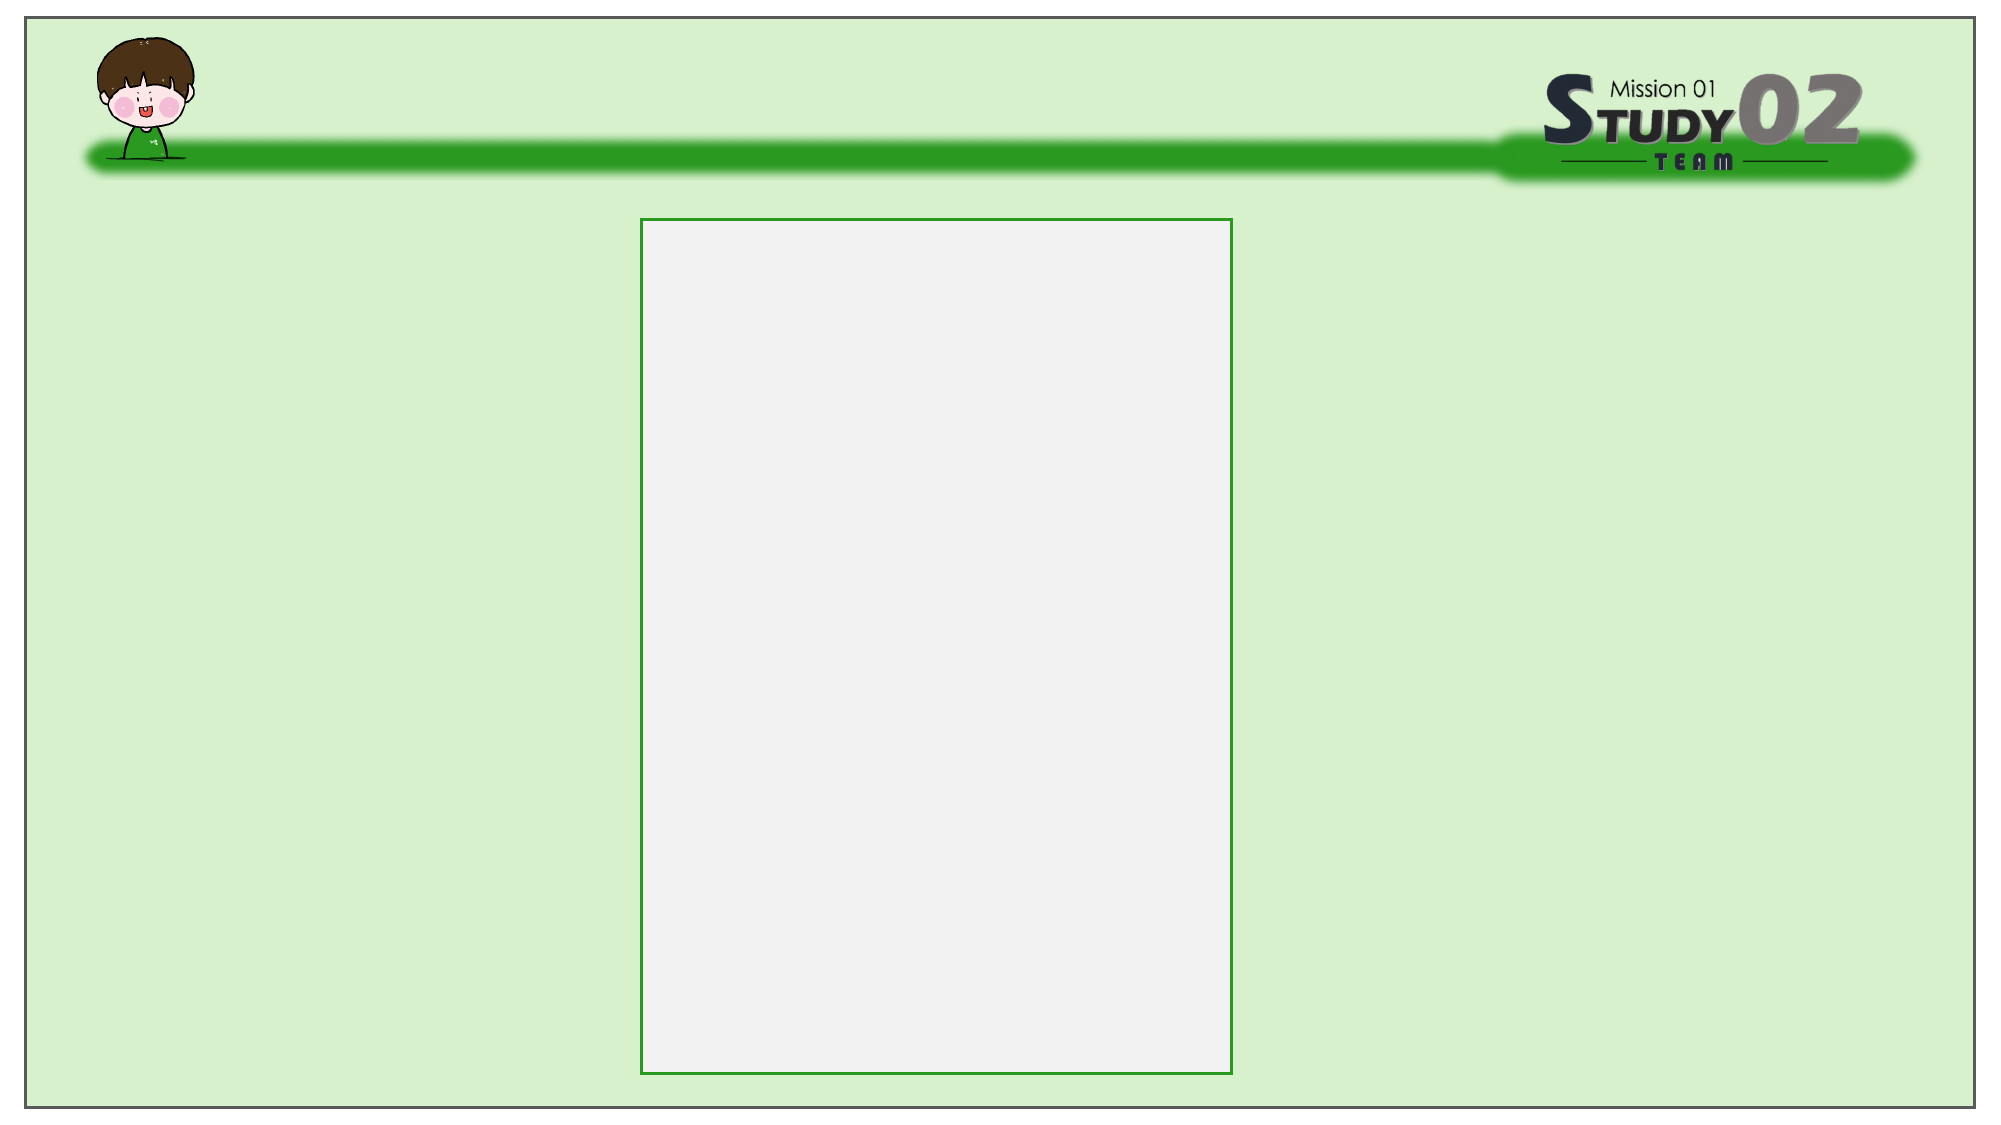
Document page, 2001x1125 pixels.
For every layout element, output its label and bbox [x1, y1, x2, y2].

text_box [25, 16, 1975, 1109]
